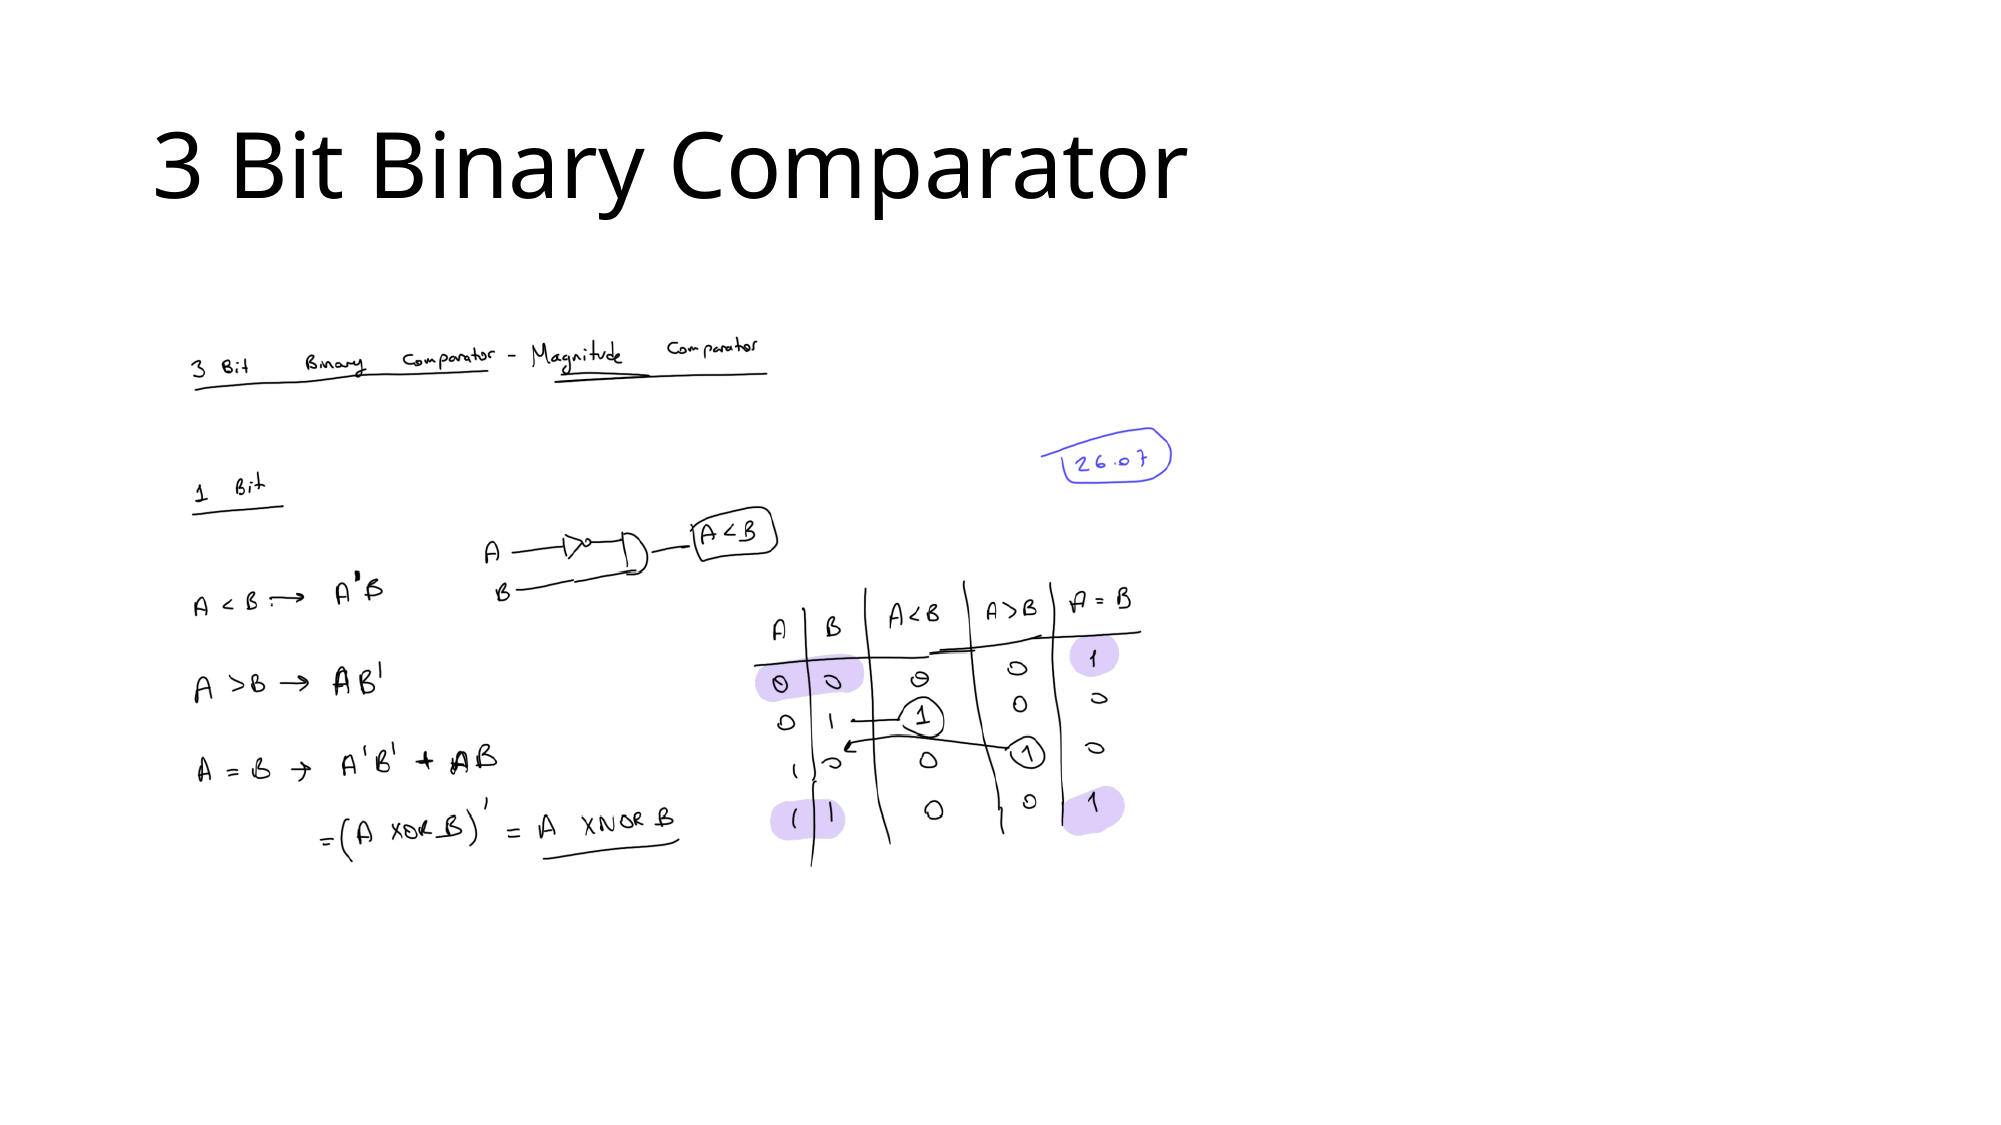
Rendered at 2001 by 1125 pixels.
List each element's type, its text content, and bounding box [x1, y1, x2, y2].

title 3 Bit Binary Comparator [137, 59, 1863, 278]
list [150, 328, 1194, 979]
